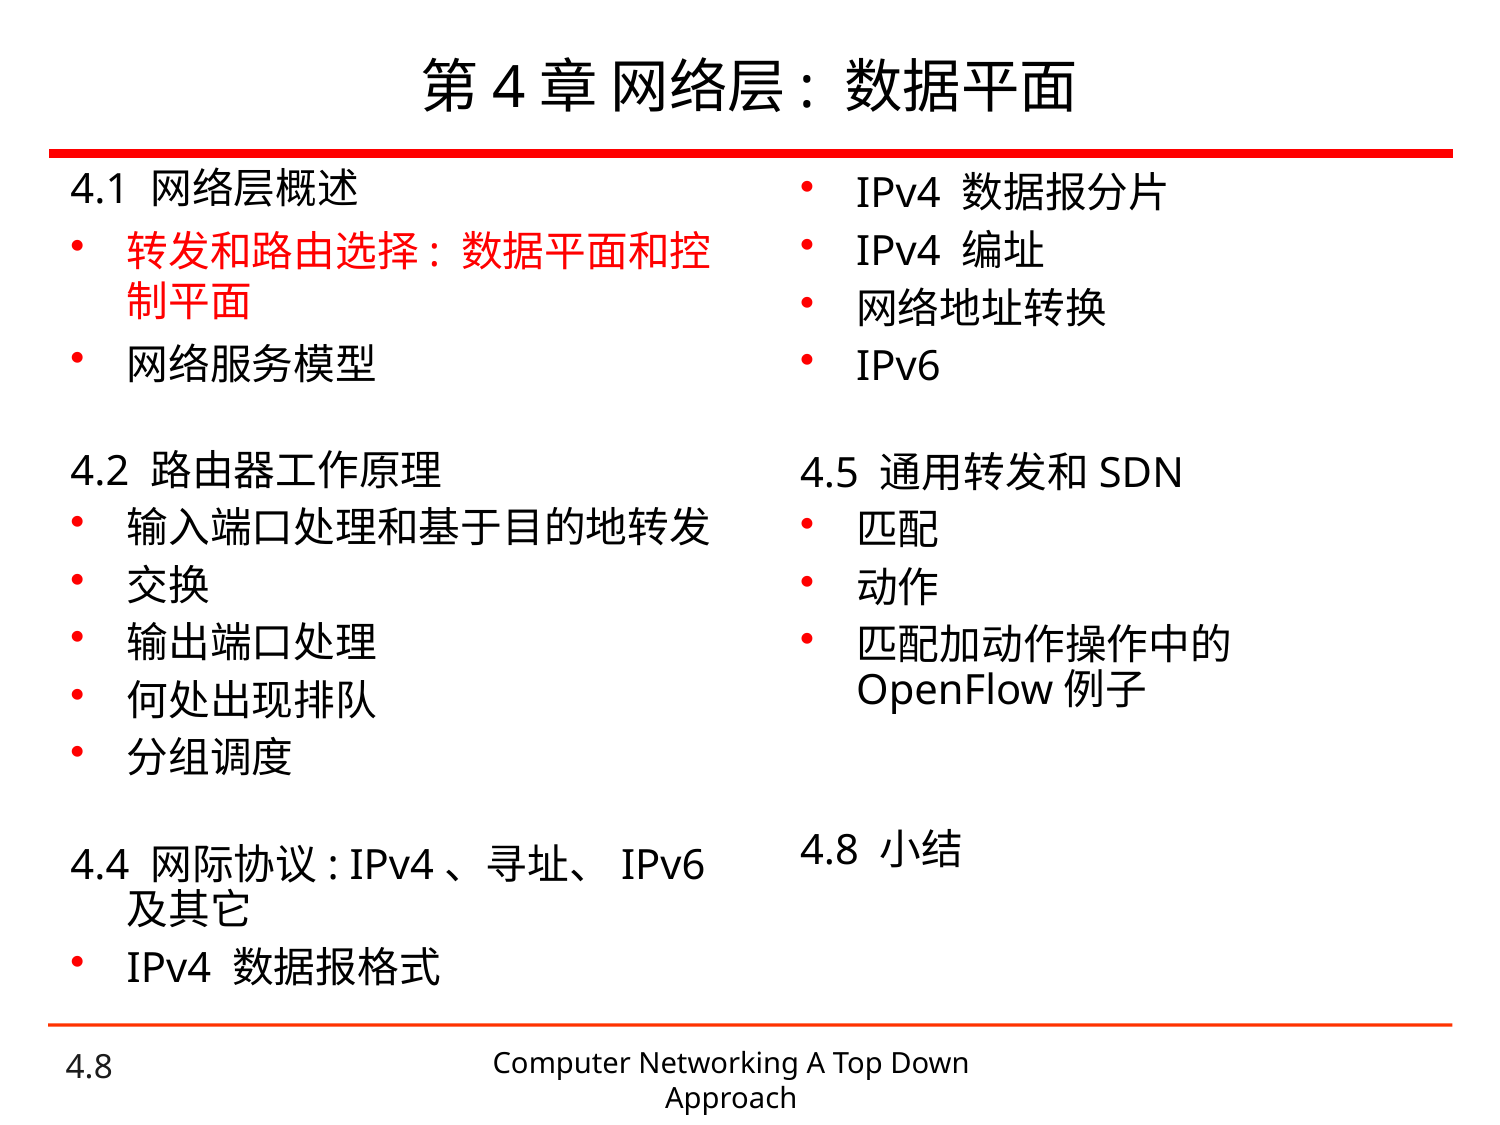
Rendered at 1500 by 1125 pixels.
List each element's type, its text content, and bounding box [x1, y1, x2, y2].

list IPv4 数据报分片 IPv4 编址 网络地址转换 IPv6 4.5 通用转发和SDN 匹配 动作 匹配加动作操作中的OpenFlow例子 4.8 小结 [784, 164, 1443, 1022]
title 第4章 网络层: 数据平面 [55, 31, 1443, 138]
list 4.1 网络层概述 转发和路由选择: 数据平面和控制平面 网络服务模型 4.2 路由器工作原理 输入端口处理和基于目的地转发 交换 输出端口处理 何处出现排队 分组调度 4.4 网际协议: IPv4、寻址、IPv6及其它 IPv4 数据报格式 [55, 159, 754, 1022]
